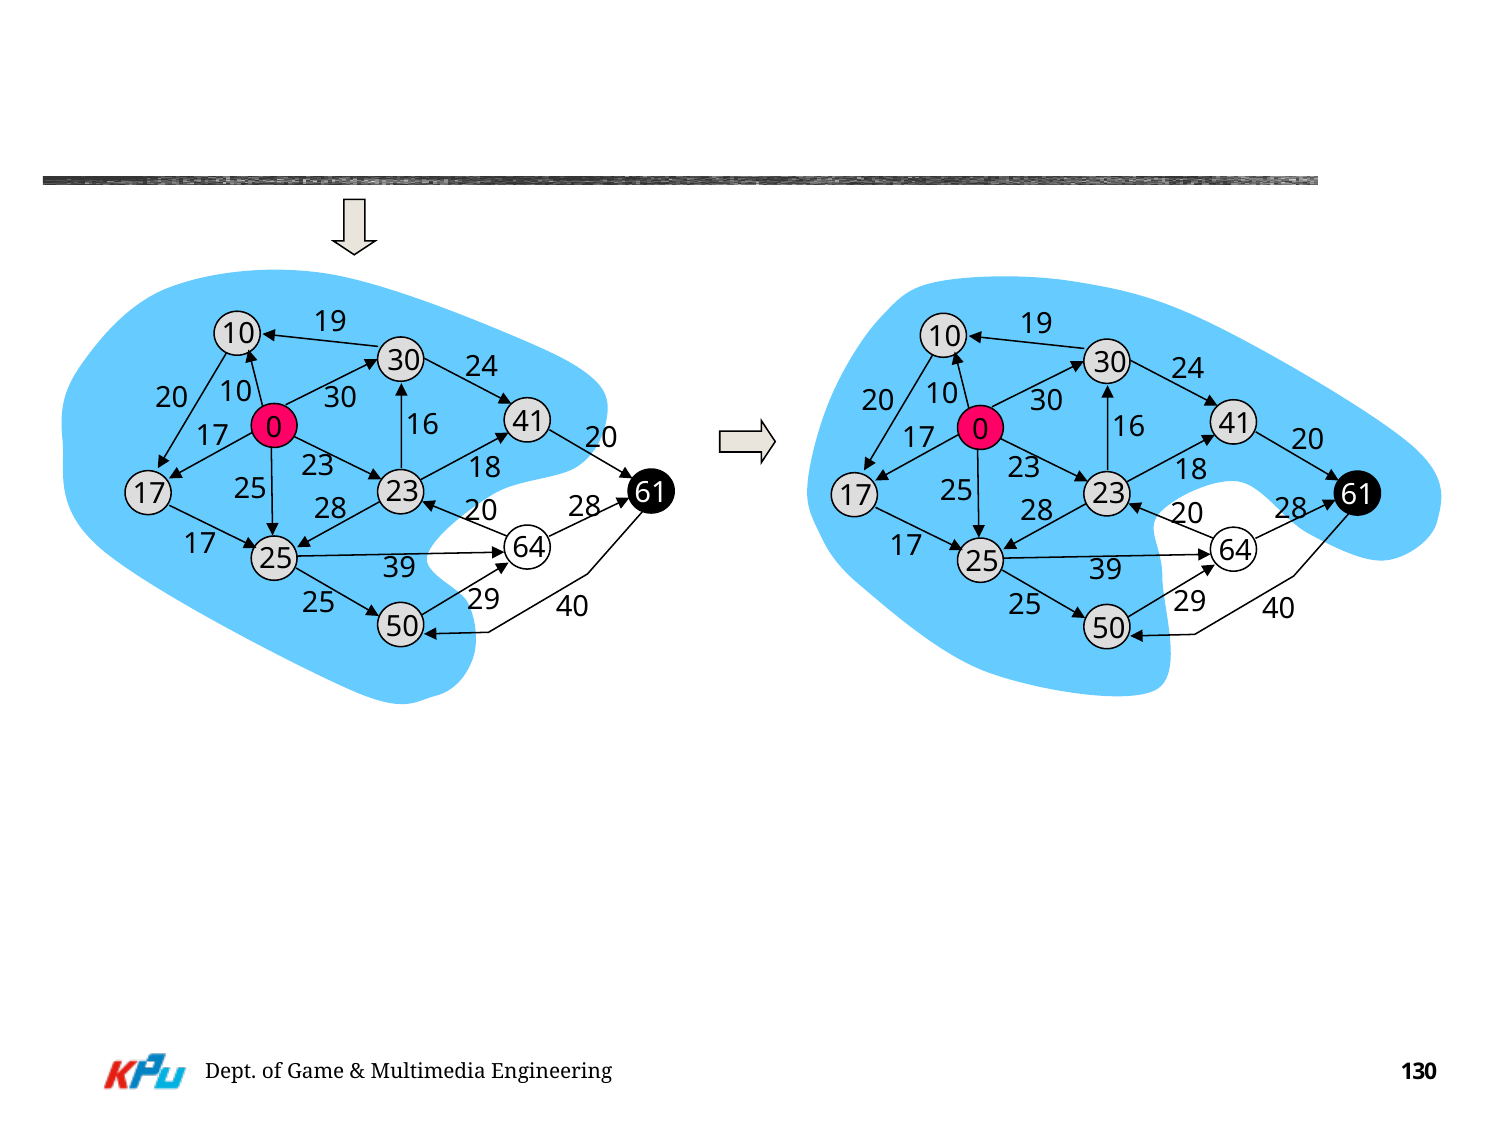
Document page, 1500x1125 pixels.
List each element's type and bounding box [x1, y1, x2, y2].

text_box [61, 269, 675, 705]
text_box [719, 420, 776, 463]
slide_number [1379, 1042, 1459, 1103]
picture [92, 1030, 191, 1120]
footer [190, 1042, 879, 1103]
text_box [807, 276, 1442, 697]
text_box [333, 199, 376, 255]
